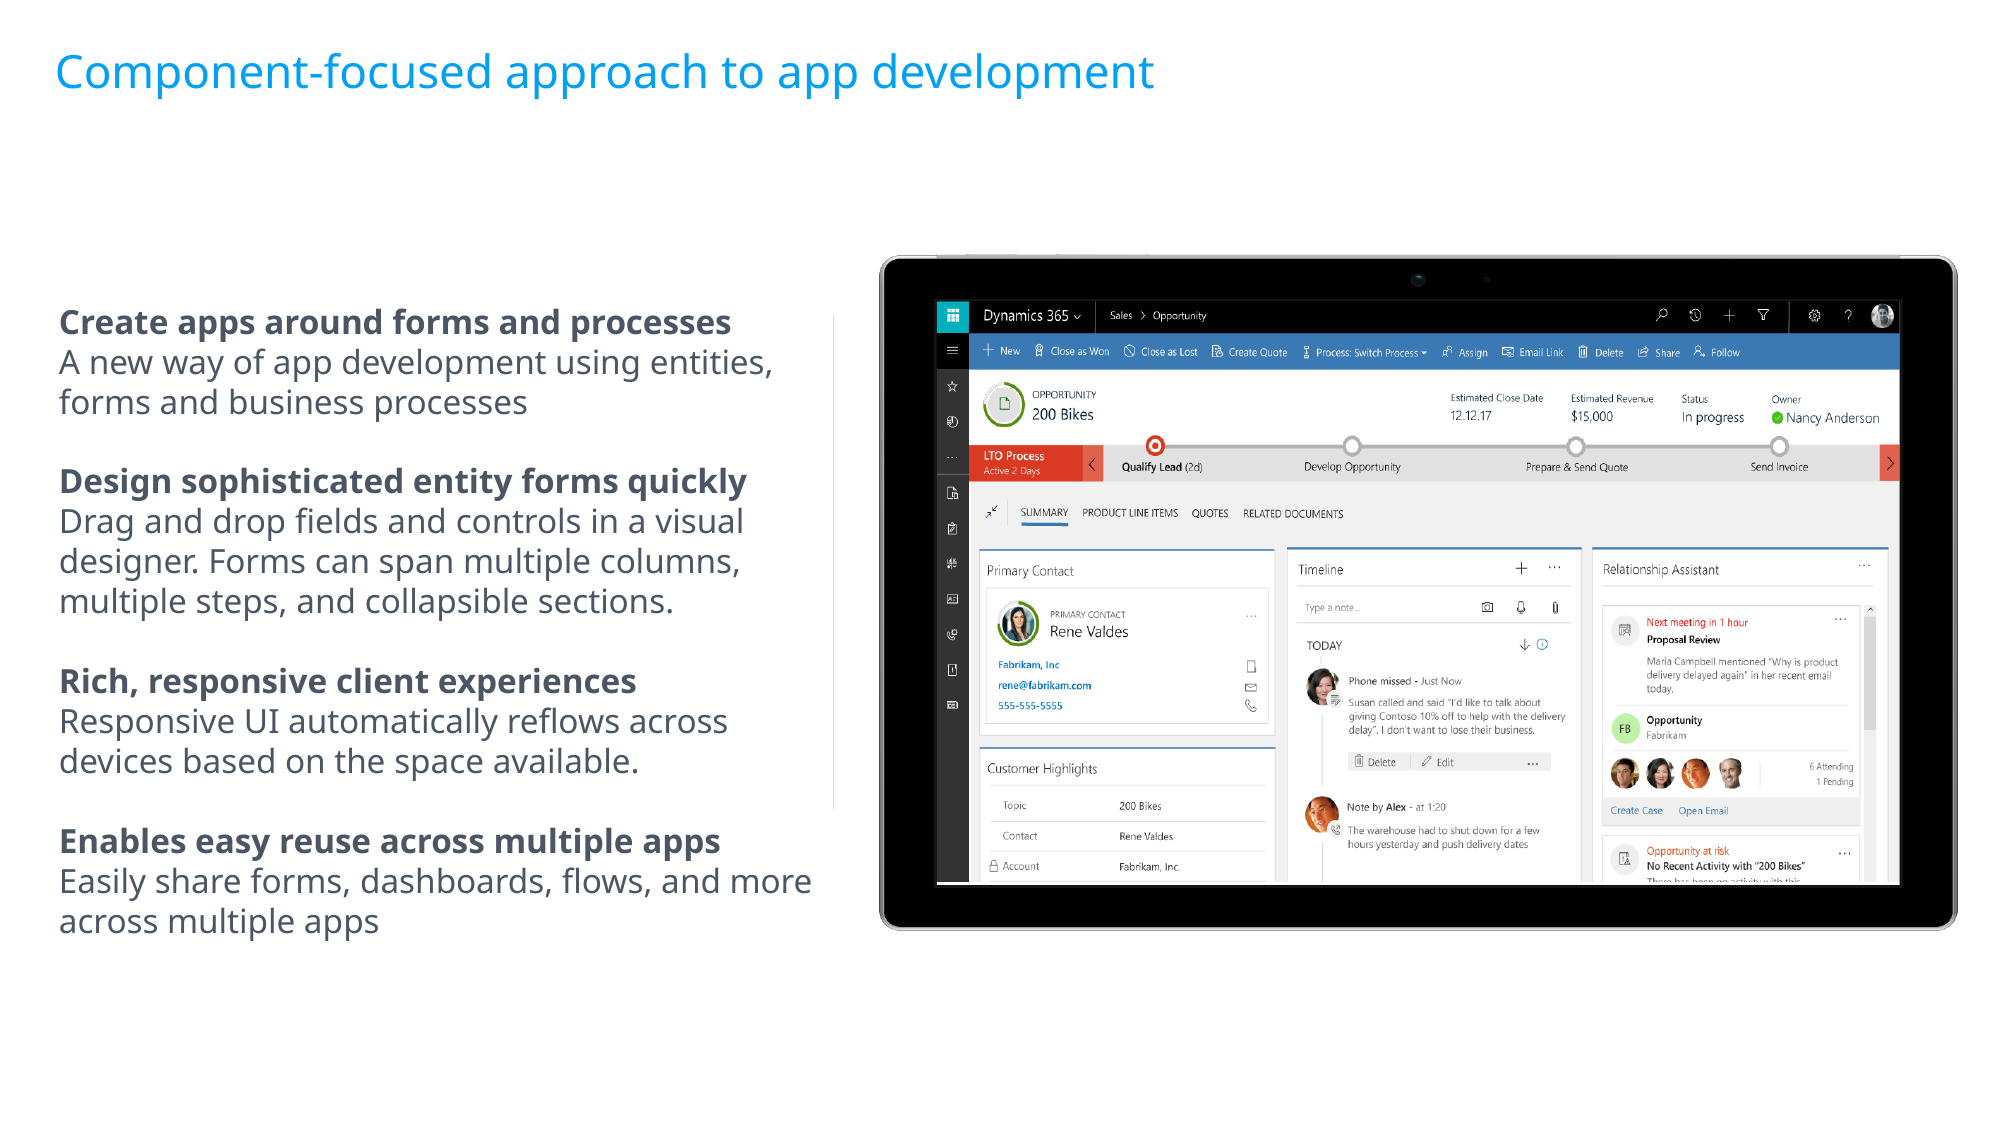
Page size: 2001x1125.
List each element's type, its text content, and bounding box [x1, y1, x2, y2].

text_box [852, 237, 1984, 949]
title Component-focused approach to app development [54, 42, 1945, 99]
text_box Create apps around forms and processes A new way of app development using entities, forms and business processes Design sophisticated entity forms quickly Drag and drop fields and controls in a visual designer. Forms can span multiple columns, multiple steps, and collapsible sections. Rich, responsive client experiences Responsive UI automatically reflows across devices based on the space available. Enables easy reuse across multiple apps Easily share forms, dashboards, flows, and more across multiple apps [44, 234, 834, 1050]
